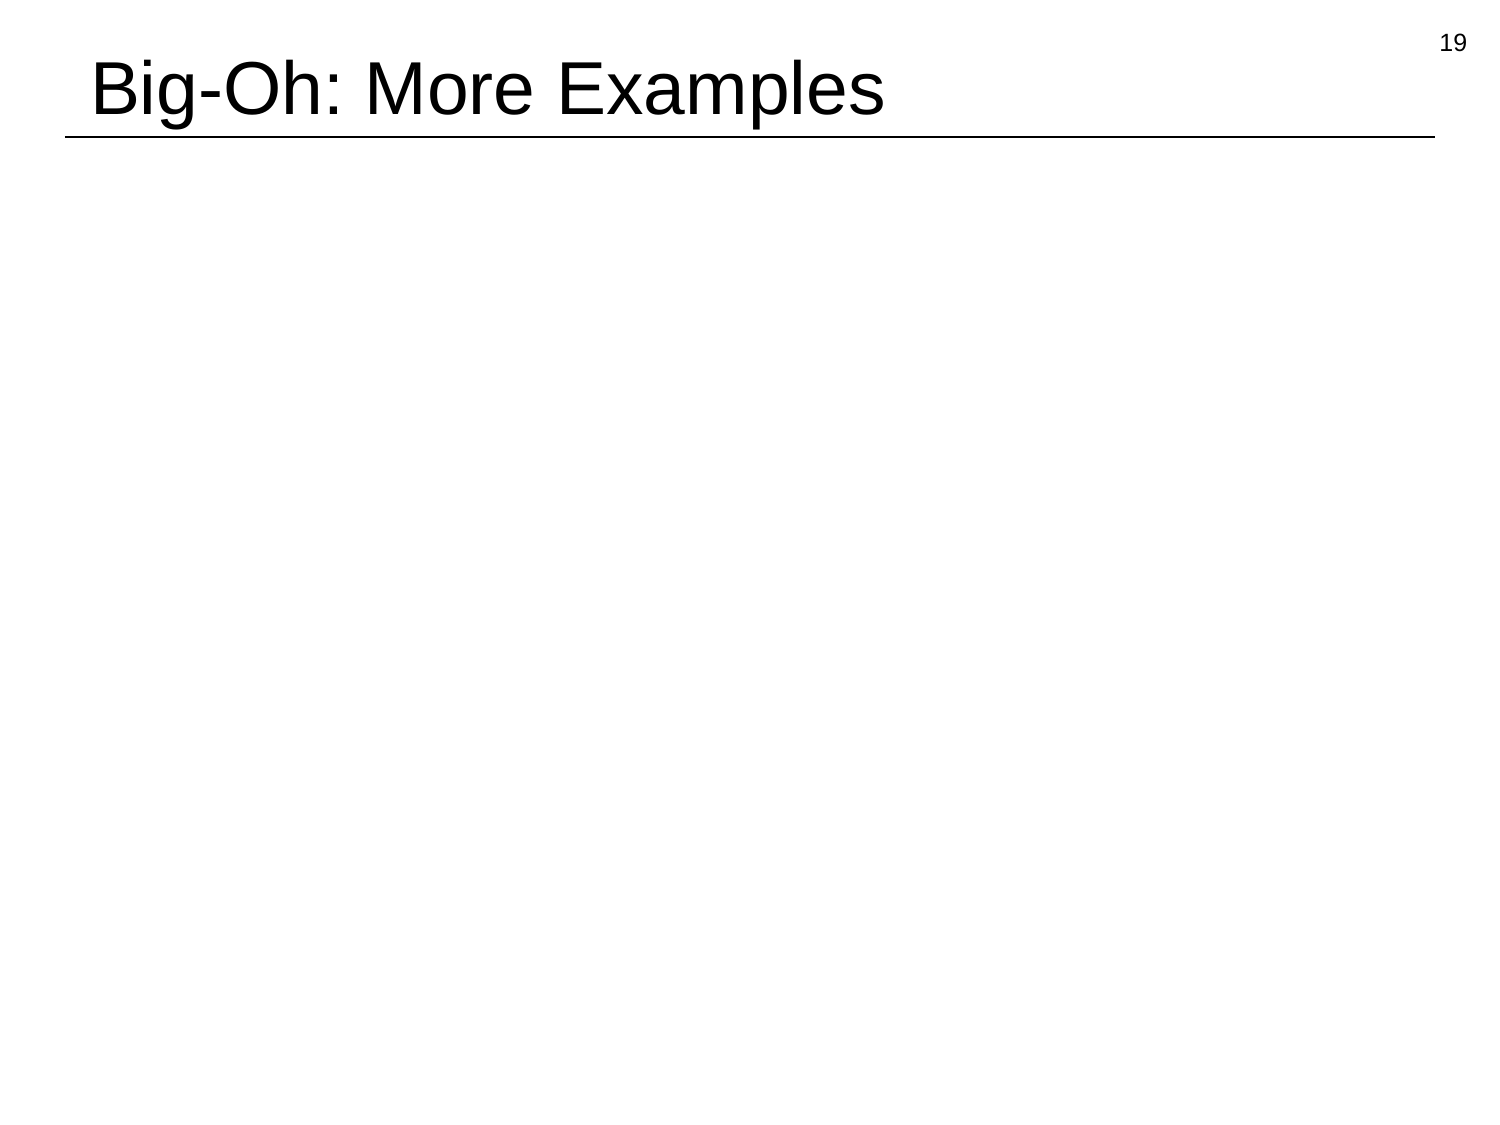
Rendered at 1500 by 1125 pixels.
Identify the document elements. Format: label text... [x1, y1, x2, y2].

title Big-Oh: More Examples [75, 20, 1425, 138]
slide_number 19 [1131, 18, 1483, 62]
